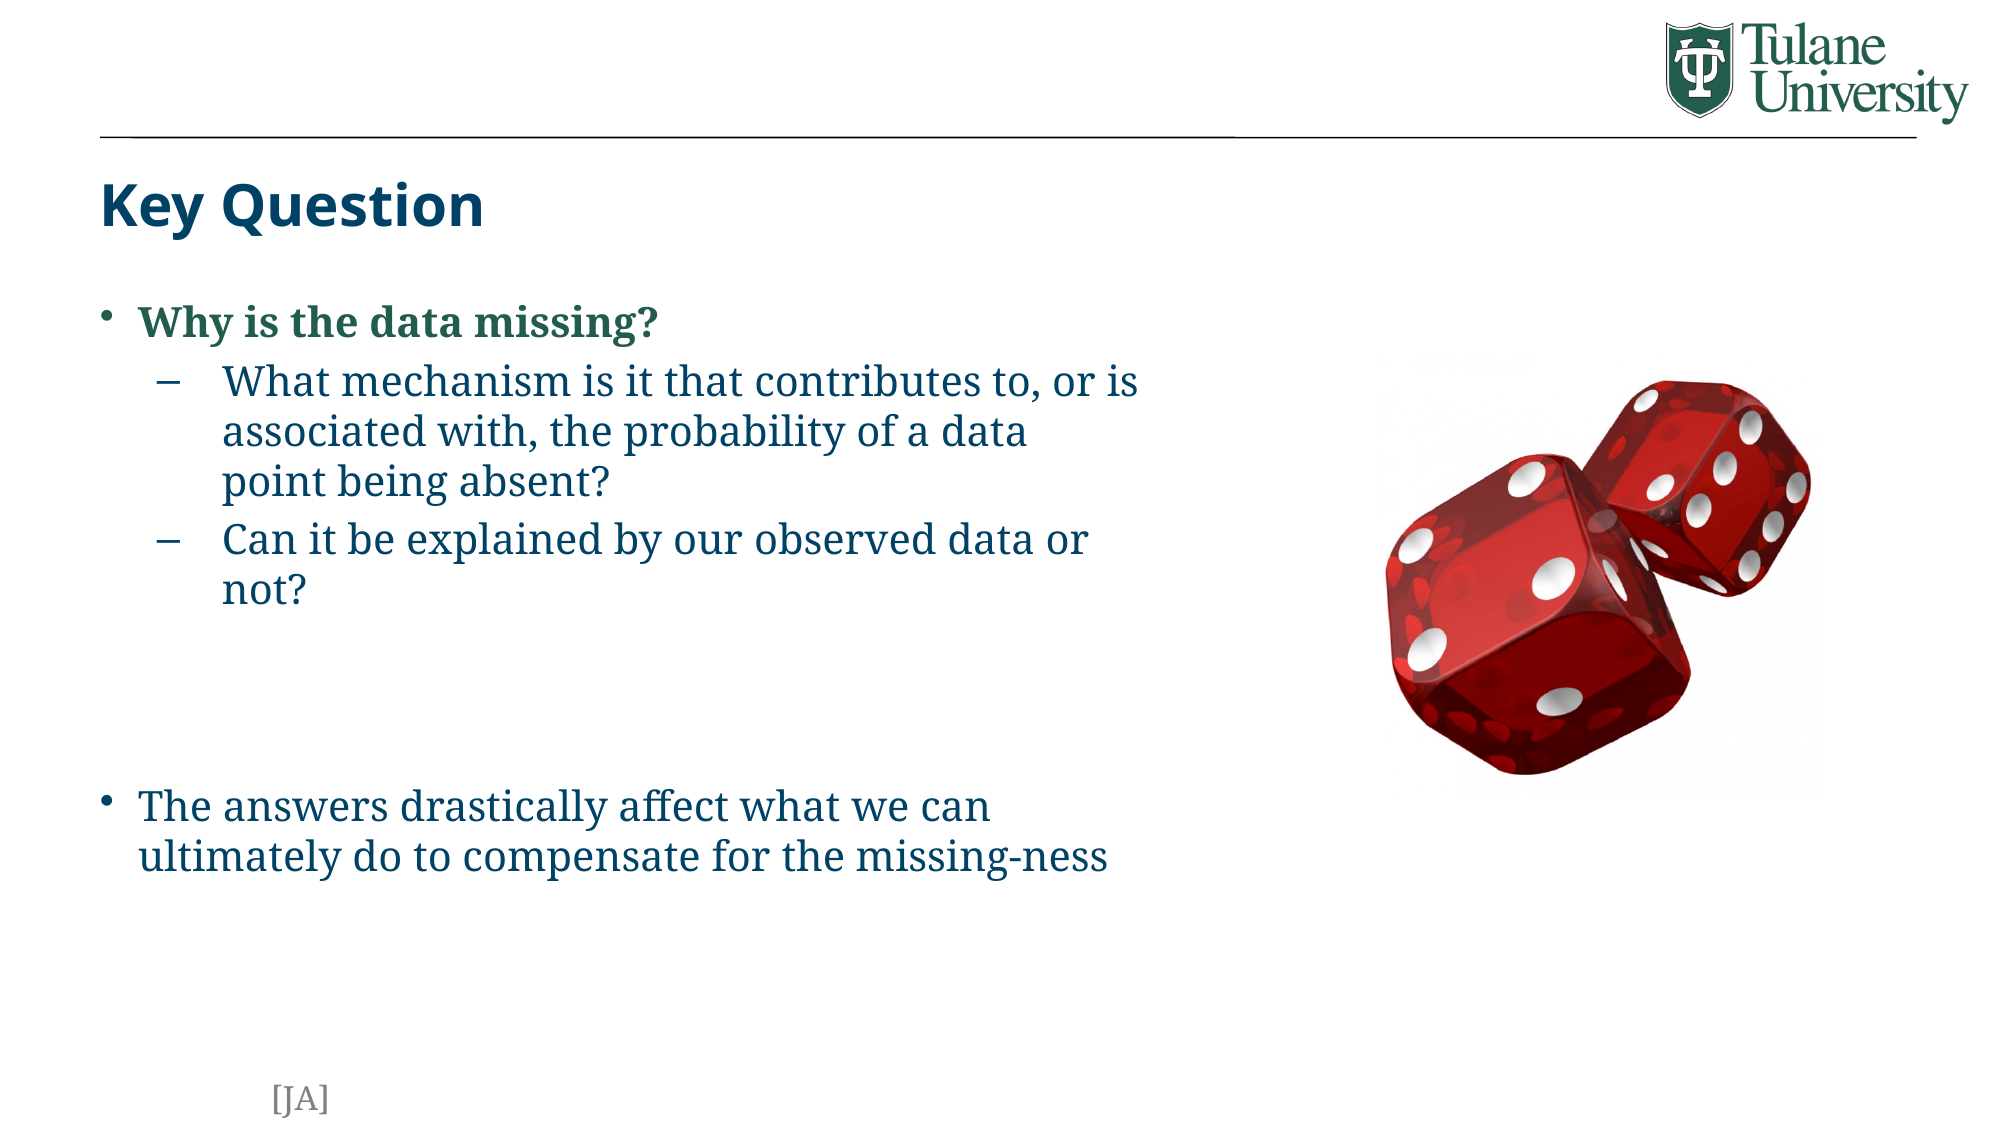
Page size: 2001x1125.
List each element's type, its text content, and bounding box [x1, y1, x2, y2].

text_box [JA] [249, 1069, 351, 1125]
title Key Question [99, 167, 1901, 238]
picture [1375, 354, 1821, 800]
list Why is the data missing? What mechanism is it that contributes to, or is associated with, the probability of a data point being absent? Can it be explained by our observed data or not? The answers drastically affect what we can ultimately do to compensate for the missing-ness [99, 295, 1144, 1006]
picture [1666, 22, 1969, 136]
